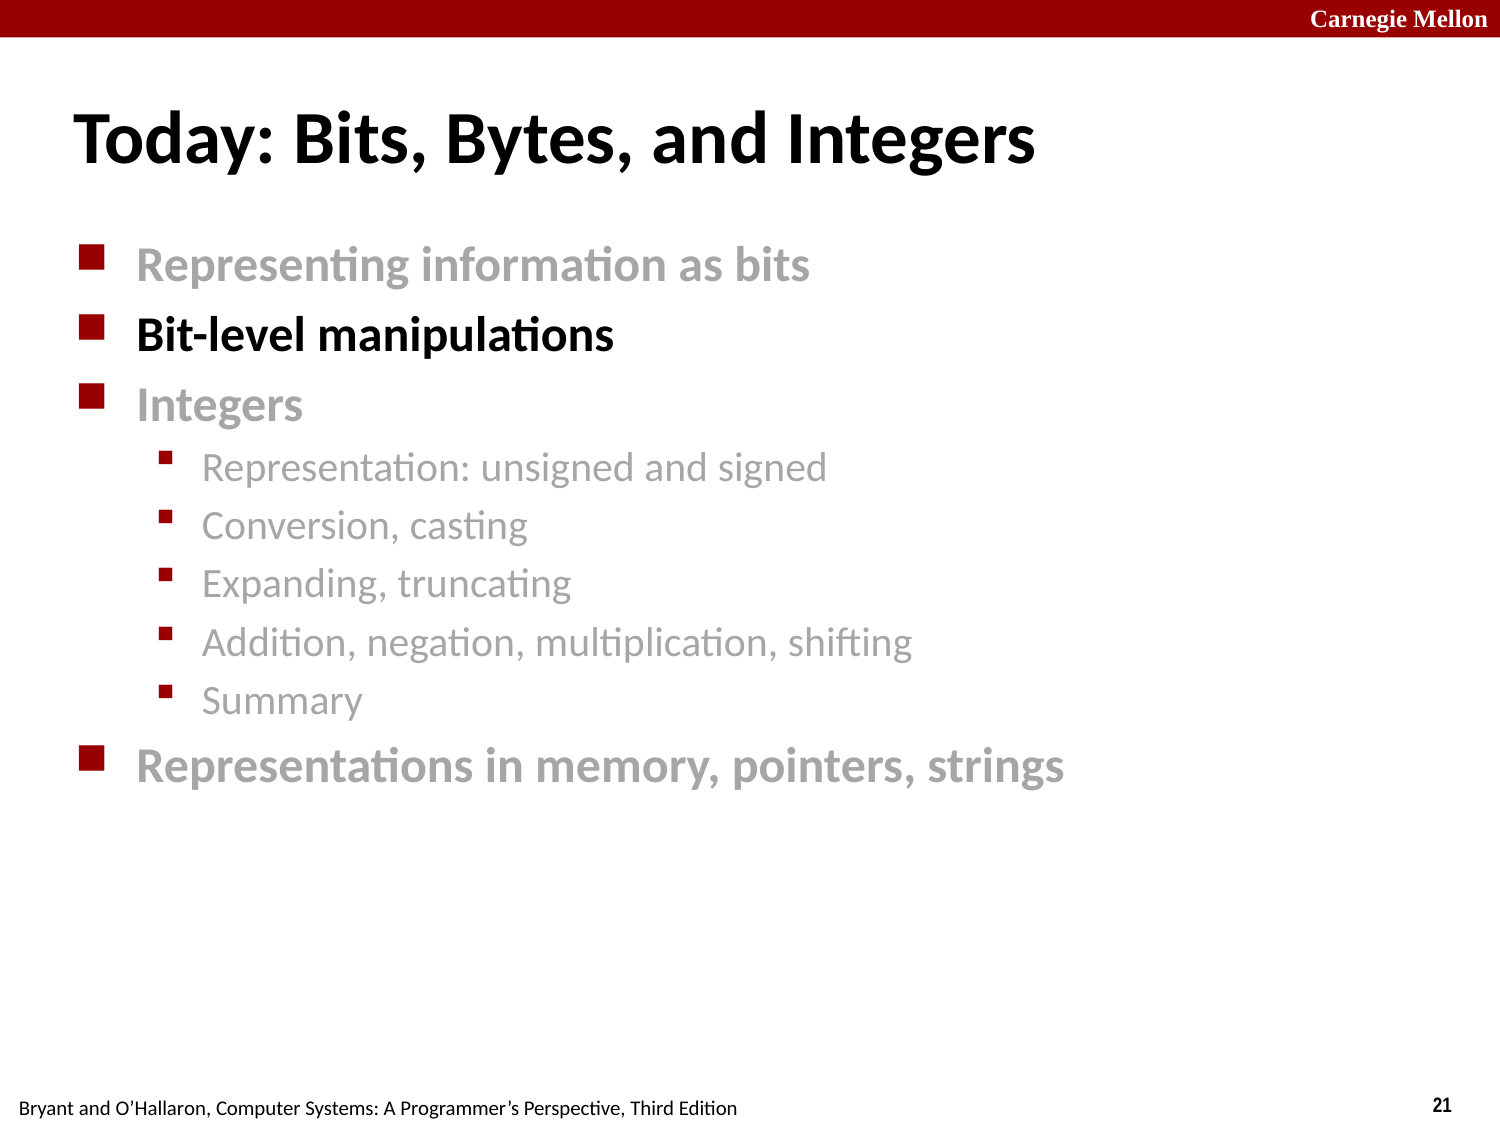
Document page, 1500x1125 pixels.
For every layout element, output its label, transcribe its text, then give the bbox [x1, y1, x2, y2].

title Today: Bits, Bytes, and Integers [58, 71, 1305, 197]
list Representing information as bits Bit-level manipulations Integers Representation: unsigned and signed Conversion, casting Expanding, truncating Addition, negation, multiplication, shifting Summary Representations in memory, pointers, strings [64, 223, 1361, 1040]
